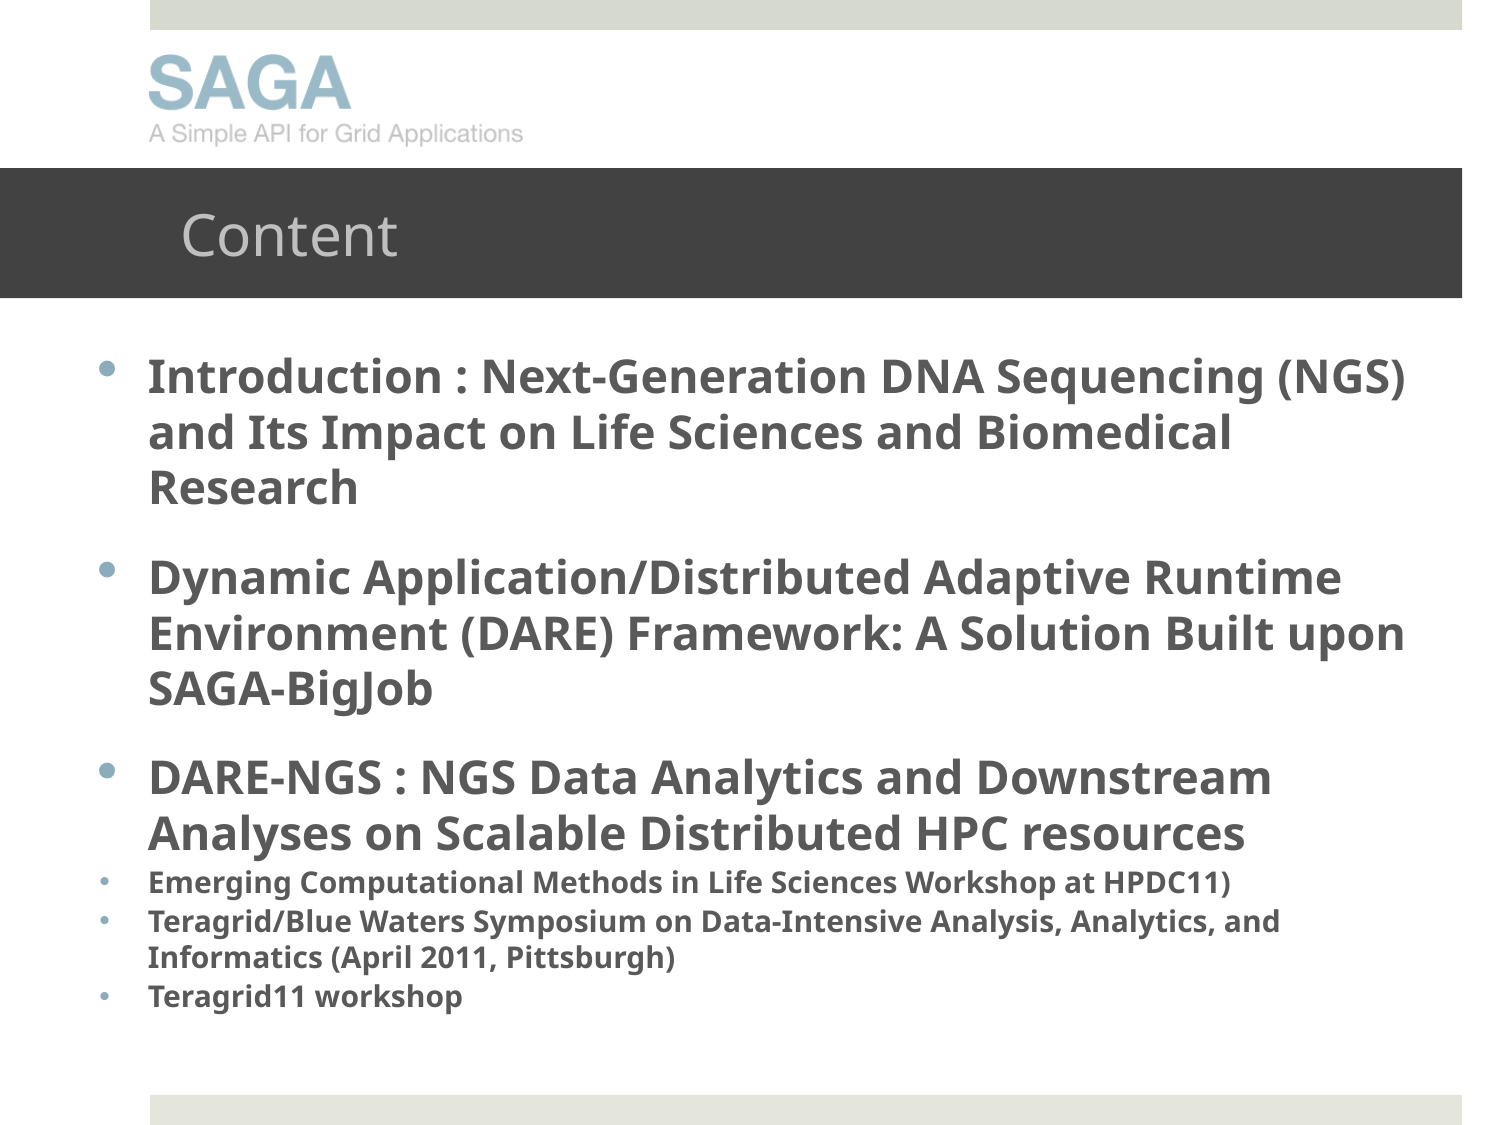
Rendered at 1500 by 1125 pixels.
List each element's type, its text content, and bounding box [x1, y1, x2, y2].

picture [148, 54, 523, 147]
title Content [0, 168, 1463, 299]
list Introduction : Next-Generation DNA Sequencing (NGS) and Its Impact on Life Sciences and Biomedical Research Dynamic Application/Distributed Adaptive Runtime Environment (DARE) Framework: A Solution Built upon SAGA-BigJob DARE-NGS : NGS Data Analytics and Downstream Analyses on Scalable Distributed HPC resources Emerging Computational Methods in Life Sciences Workshop at HPDC11) Teragrid/Blue Waters Symposium on Data-Intensive Analysis, Analytics, and Informatics (April 2011, Pittsburgh) Teragrid11 workshop [84, 339, 1463, 1028]
